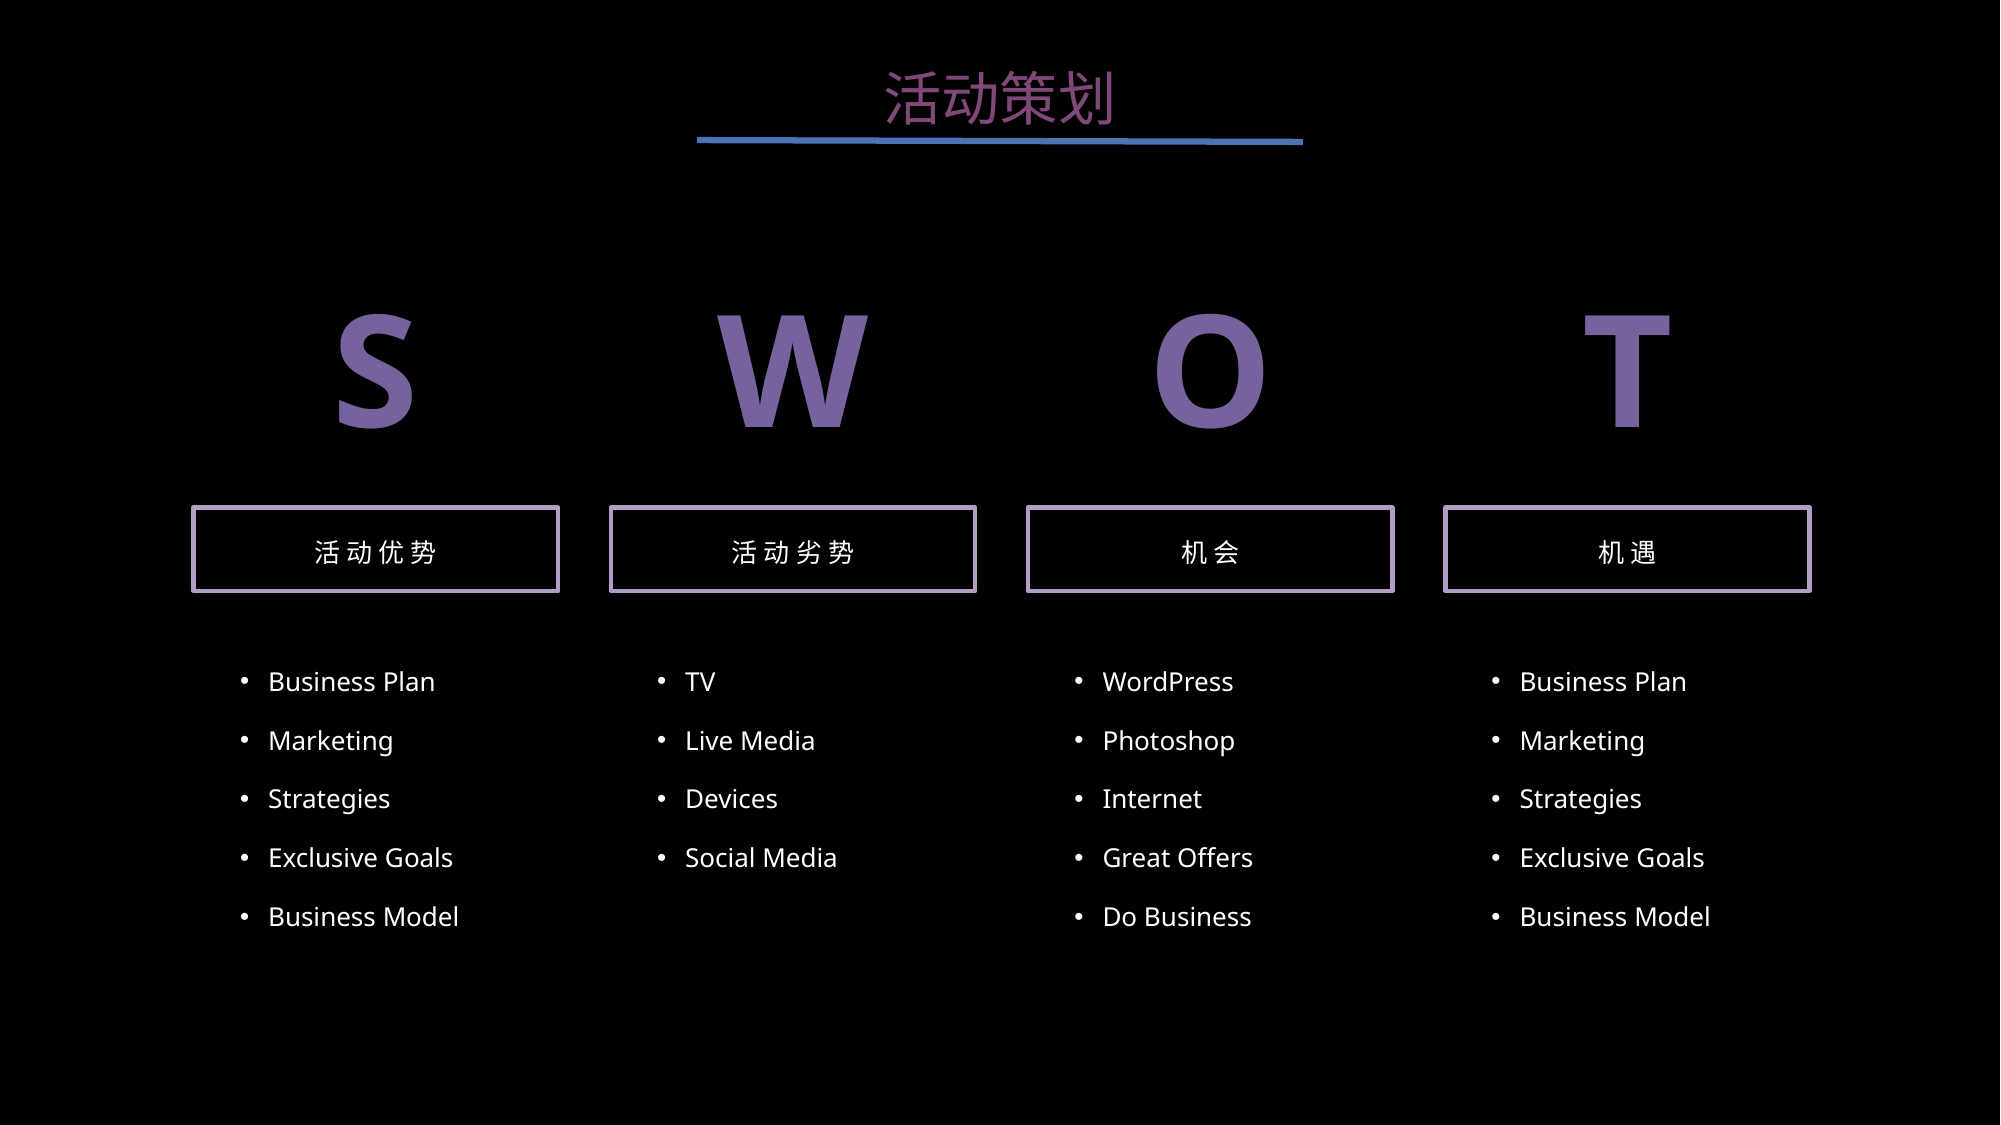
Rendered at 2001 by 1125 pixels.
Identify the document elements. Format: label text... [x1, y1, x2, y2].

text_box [193, 507, 558, 591]
text_box 活动策划 [868, 54, 1132, 140]
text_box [1027, 507, 1393, 591]
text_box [610, 507, 976, 591]
text_box TV Live Media Devices Social Media [657, 637, 929, 873]
text_box Business Plan Marketing Strategies Exclusive Goals Business Model [1491, 637, 1764, 932]
text_box S [318, 264, 434, 467]
text_box O [1133, 264, 1288, 467]
text_box WordPress Photoshop Internet Great Offers Do Business [1074, 637, 1347, 932]
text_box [1445, 507, 1810, 591]
text_box W [702, 264, 884, 467]
text_box Business Plan Marketing Strategies Exclusive Goals Business Model [239, 637, 512, 932]
text_box T [1567, 264, 1688, 467]
